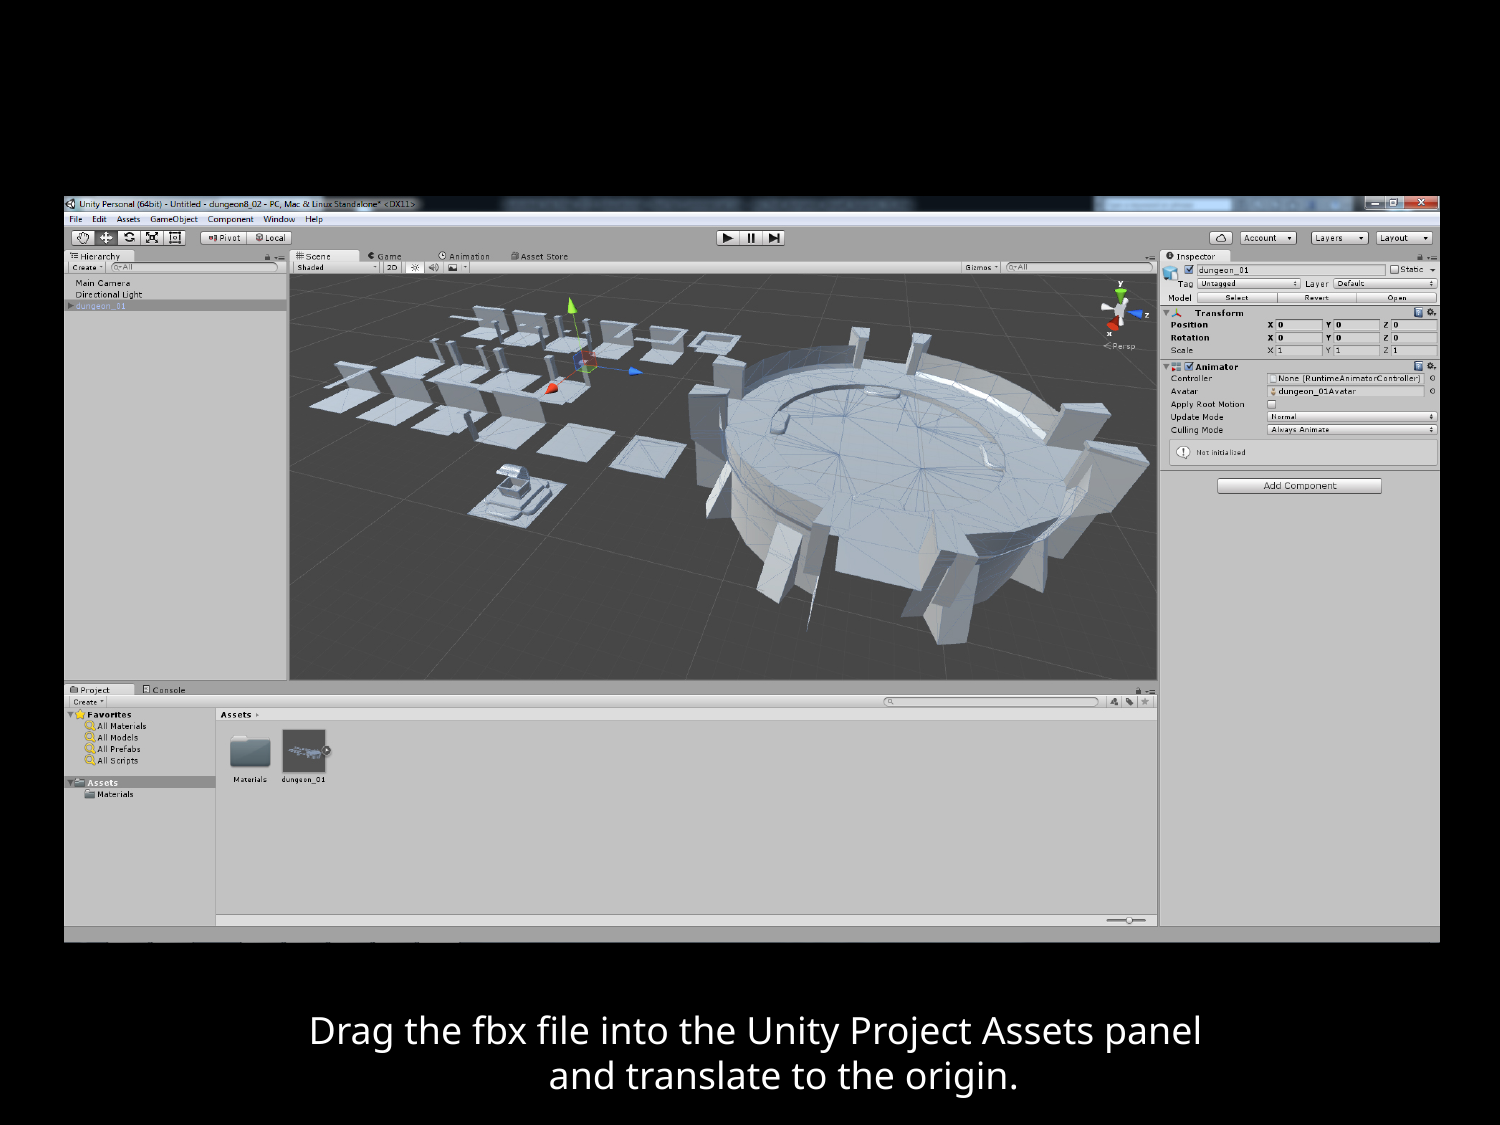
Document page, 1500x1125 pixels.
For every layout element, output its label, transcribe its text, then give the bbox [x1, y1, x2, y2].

text_box Drag the fbx file into the Unity Project Assets panel and translate to the origin. [265, 999, 1247, 1105]
picture [64, 195, 1440, 943]
